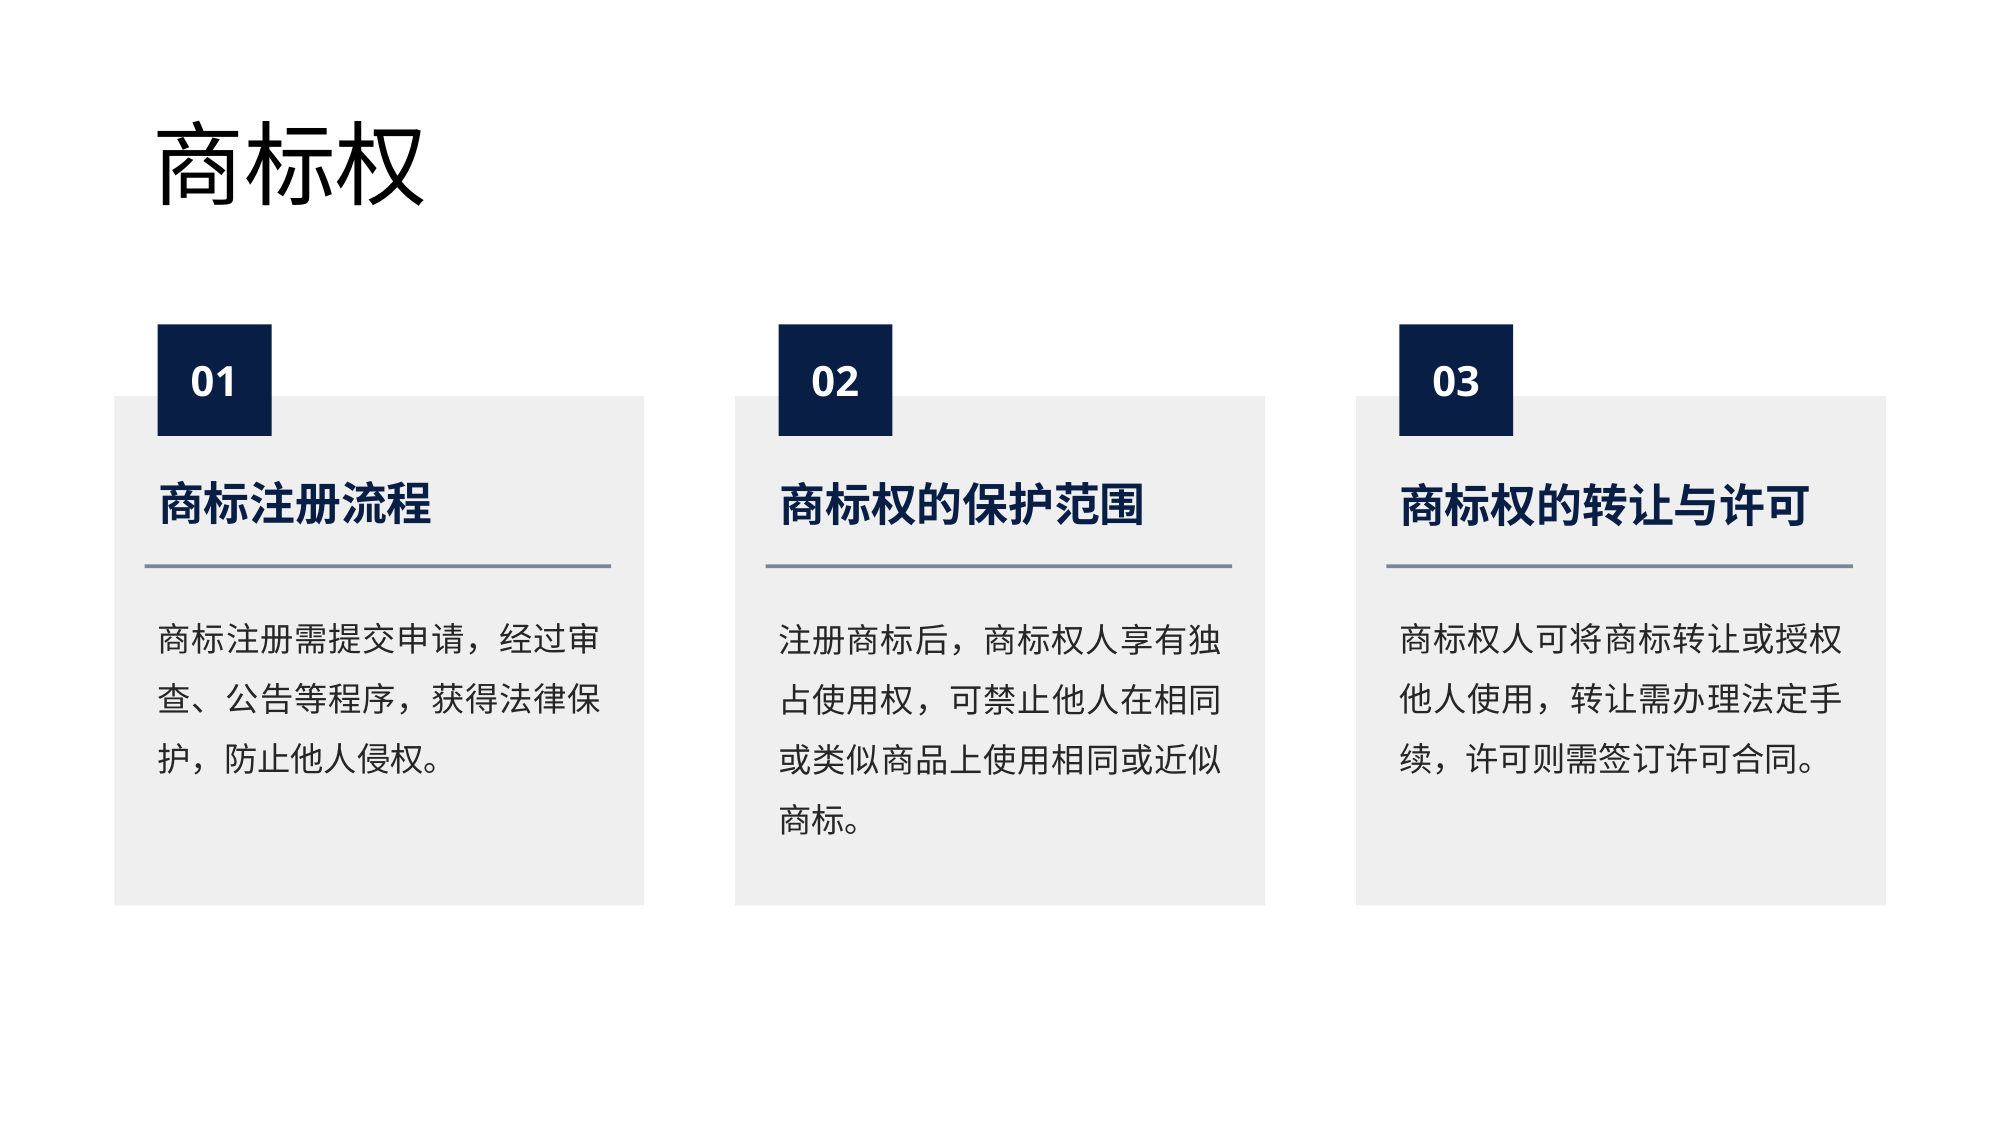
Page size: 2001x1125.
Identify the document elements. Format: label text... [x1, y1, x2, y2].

text_box 商标注册需提交申请，经过审查、公告等程序，获得法律保护，防止他人侵权。 [157, 598, 602, 862]
text_box [1355, 395, 1887, 906]
text_box 商标权的保护范围 [779, 466, 1224, 540]
text_box 注册商标后，商标权人享有独占使用权，可禁止他人在相同或类似商品上使用相同或近似商标。 [778, 599, 1222, 863]
text_box [734, 395, 1266, 906]
text_box 01 [157, 323, 273, 437]
text_box 03 [1398, 323, 1514, 437]
text_box 商标权的转让与许可 [1399, 467, 1843, 541]
text_box 02 [777, 323, 893, 437]
text_box [113, 395, 645, 906]
title 商标权 [137, 59, 1863, 278]
text_box 商标注册流程 [158, 464, 602, 540]
text_box 商标权人可将商标转让或授权他人使用，转让需办理法定手续，许可则需签订许可合同。 [1399, 598, 1843, 862]
